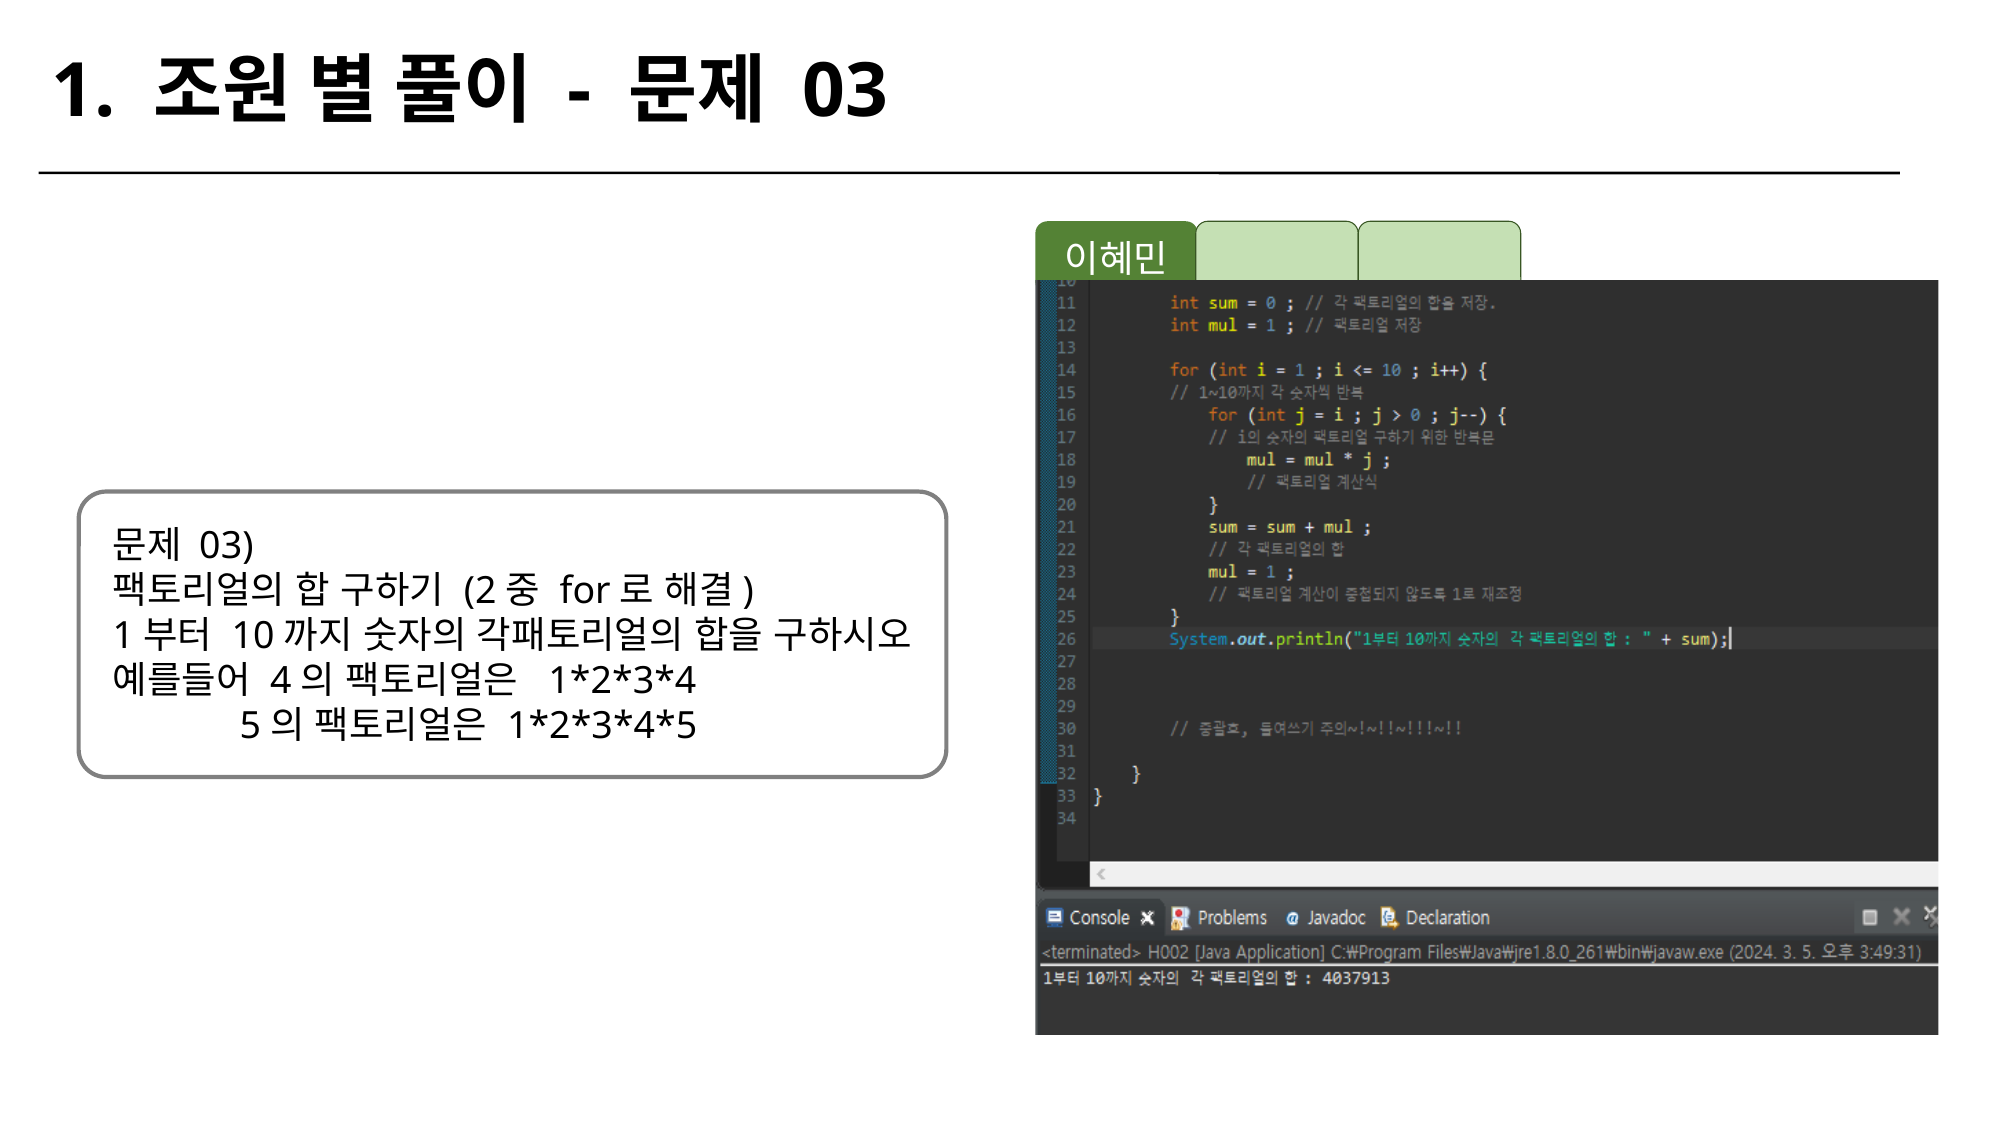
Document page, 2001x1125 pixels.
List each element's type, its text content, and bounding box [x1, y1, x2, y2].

text_box 이혜민 [1046, 227, 1187, 280]
text_box [78, 491, 947, 778]
text_box [1035, 221, 1197, 280]
text_box [1195, 221, 1358, 280]
text_box [1358, 221, 1521, 280]
text_box 문제 03) 팩토리얼의 합 구하기 (2중 for로 해결) 1부터 10까지 숫자의 각패토리얼의 합을 구하시오 예를들어 4의 팩토리얼은 1*2*3*4 5의 팩토리얼은 1*2*3*4*5 [105, 513, 920, 754]
picture [1035, 280, 1939, 1036]
text_box 1. 조원 별 풀이 - 문제 03 [43, 34, 896, 140]
